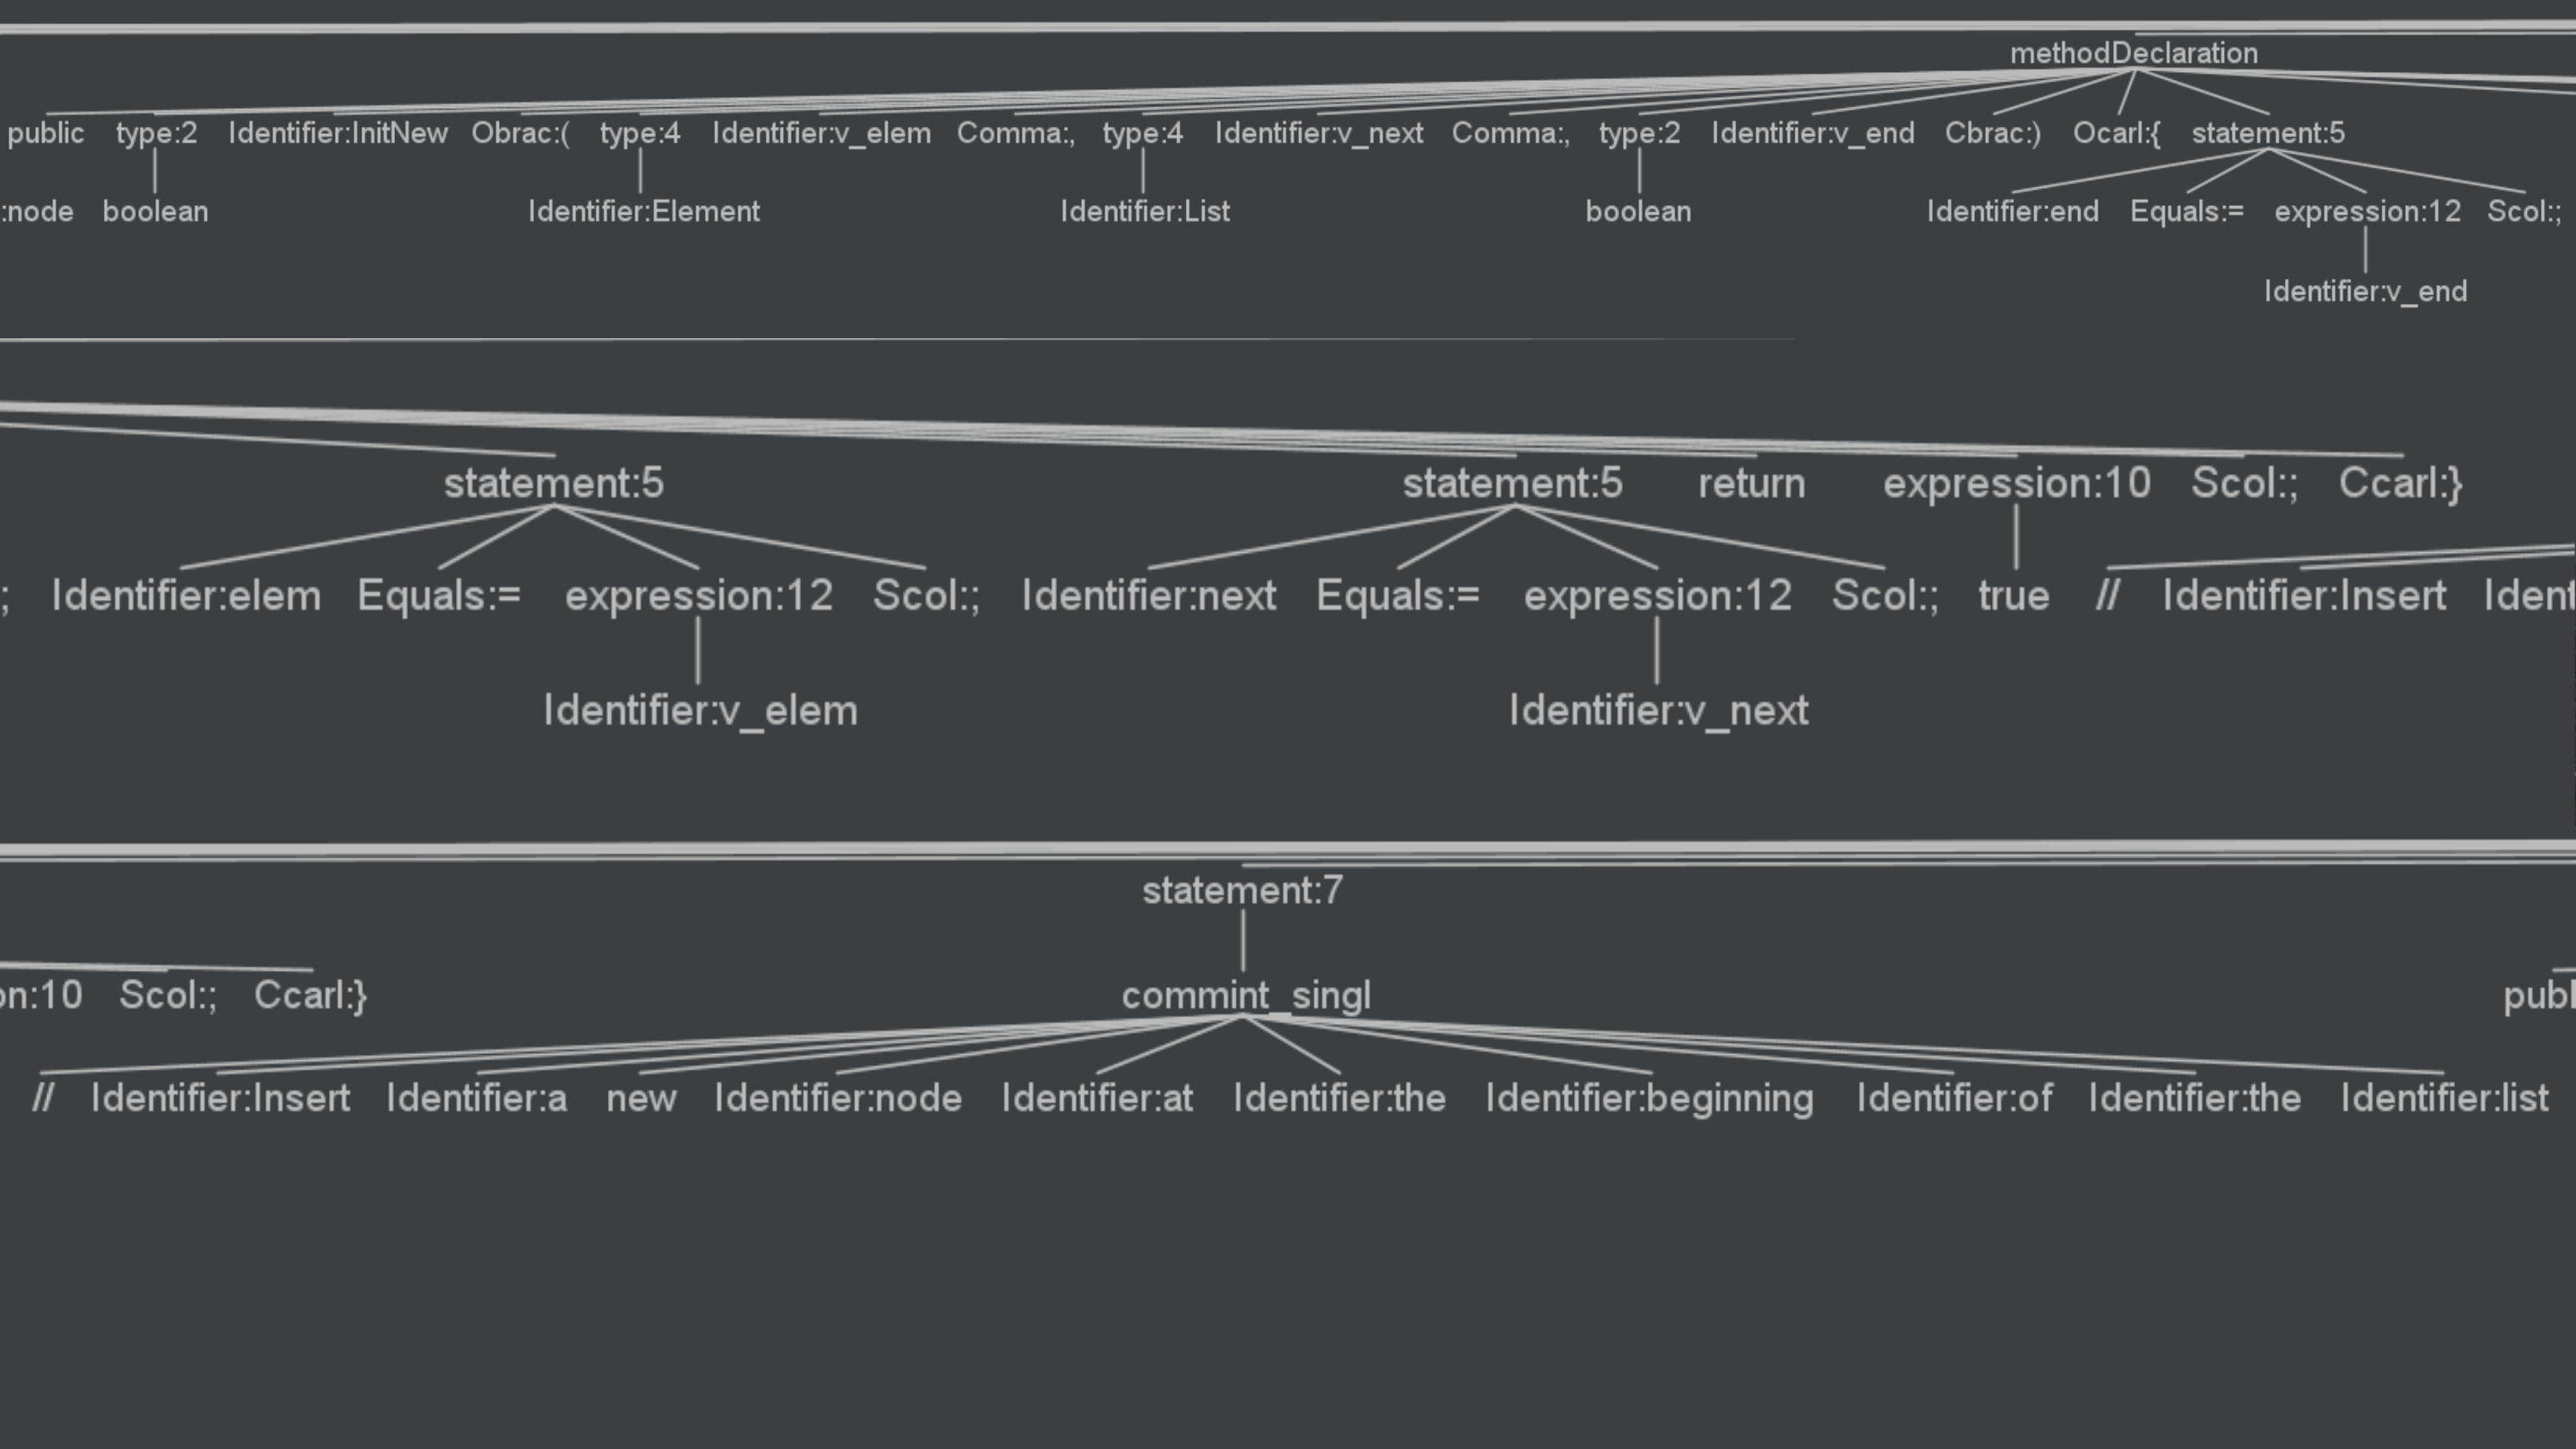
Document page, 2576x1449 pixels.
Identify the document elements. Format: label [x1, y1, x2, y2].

text_box [0, 338, 2575, 826]
text_box [0, 0, 2576, 565]
text_box [0, 826, 2576, 1449]
